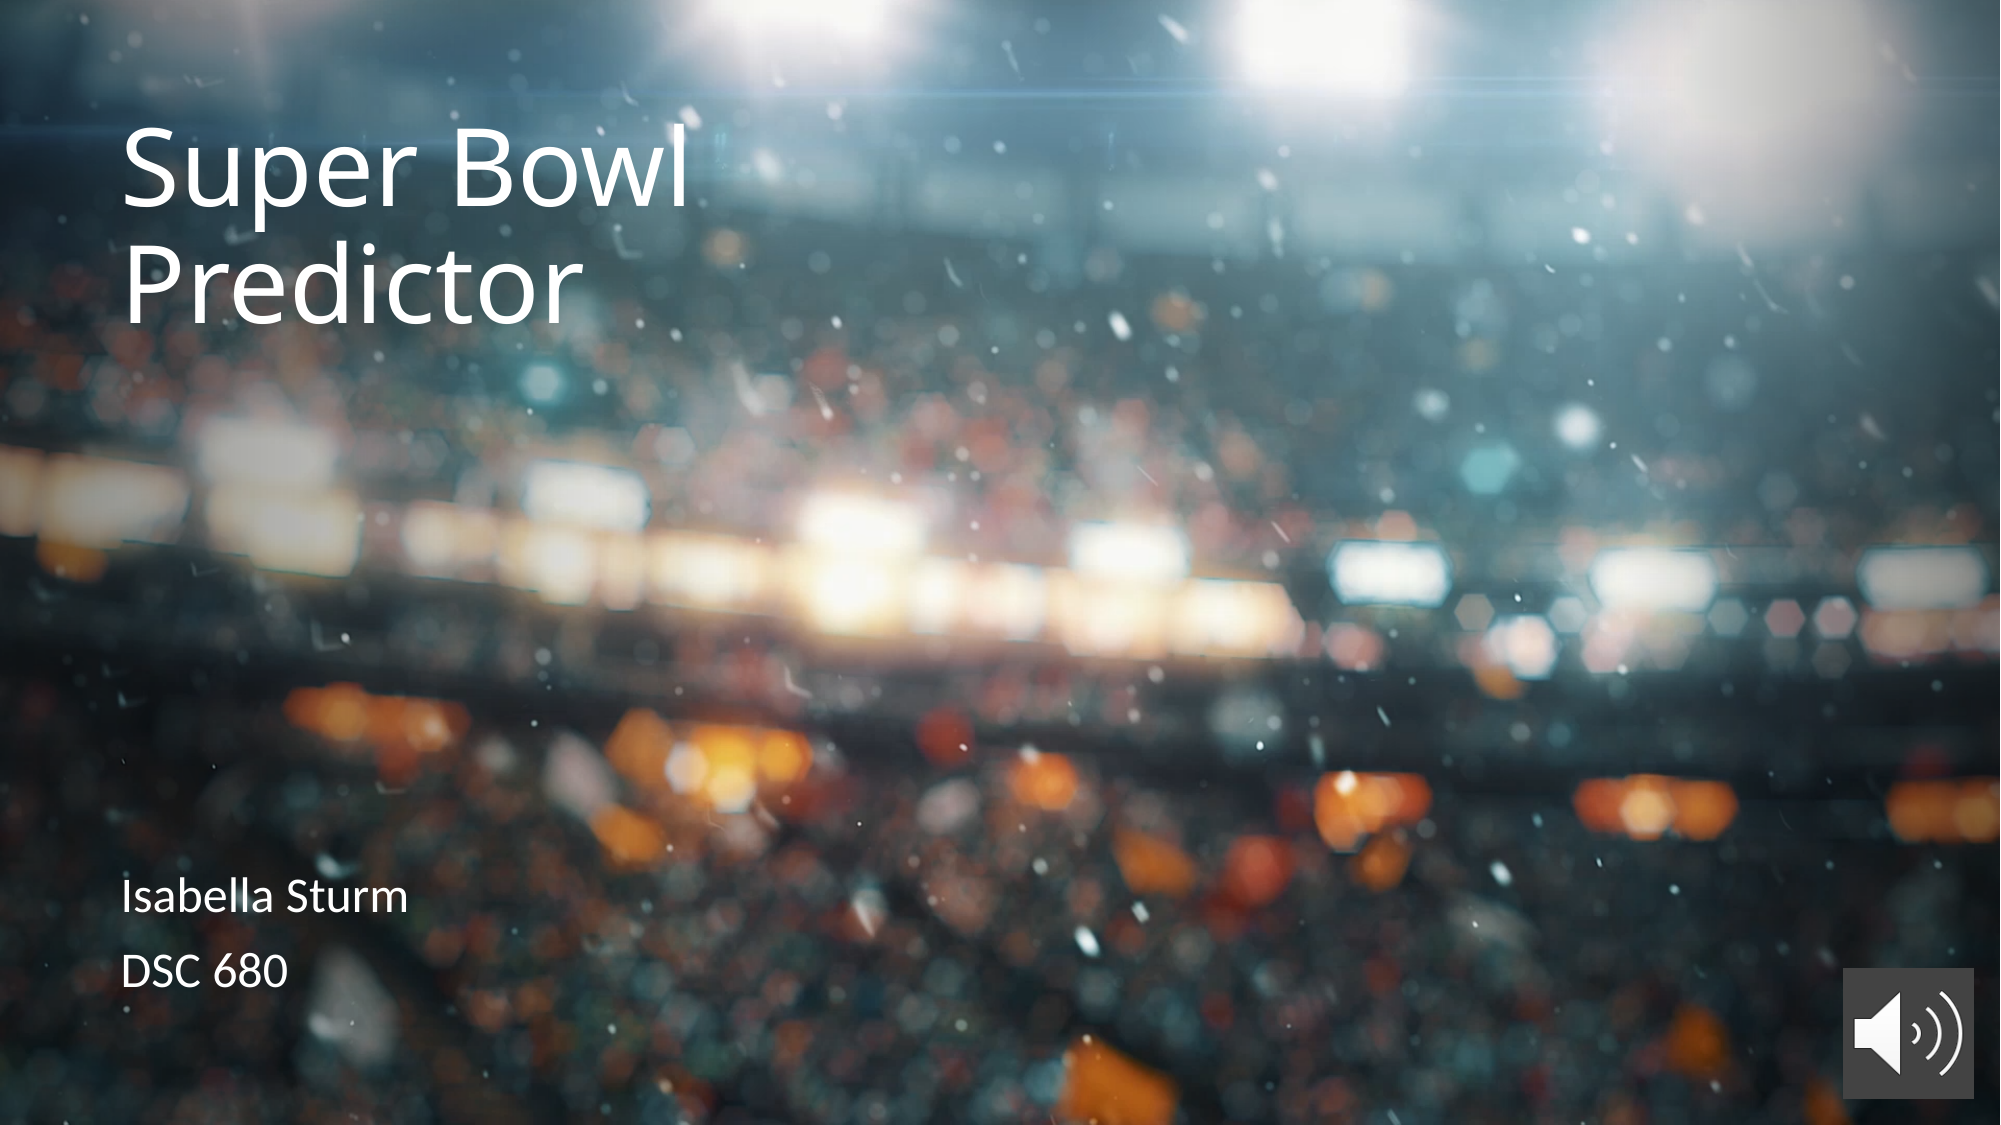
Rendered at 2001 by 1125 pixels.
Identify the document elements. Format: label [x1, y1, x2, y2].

text_box [0, 0, 2000, 1125]
picture [1841, 966, 1975, 1100]
